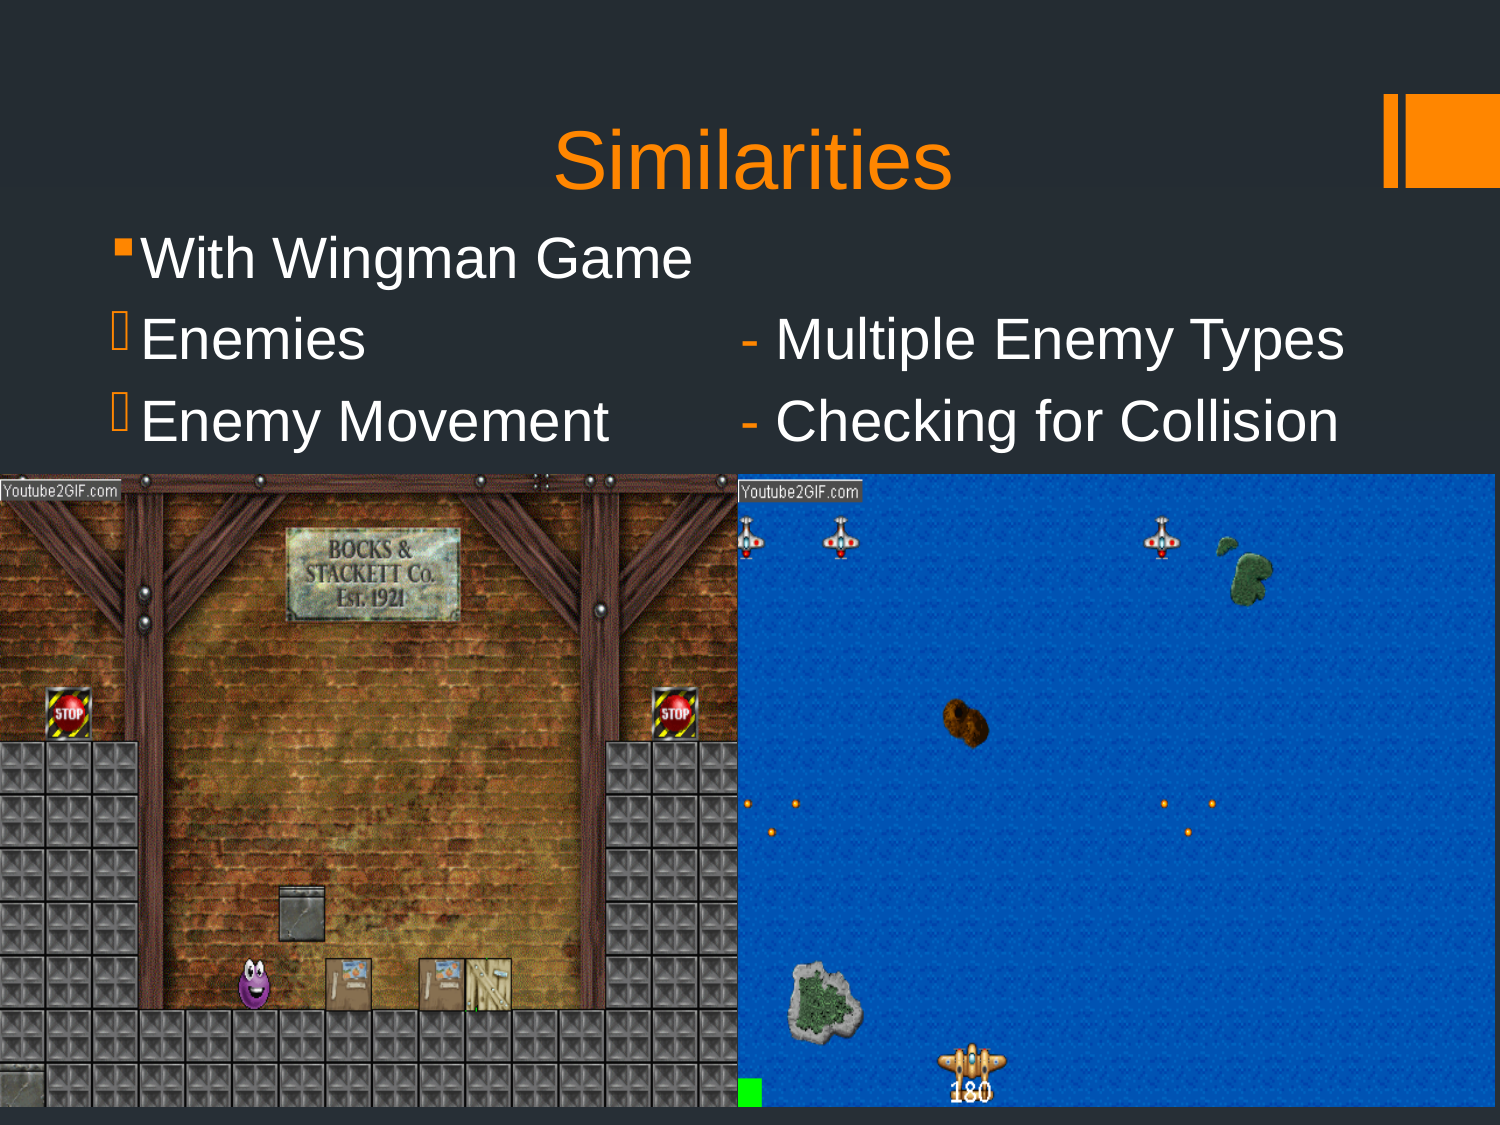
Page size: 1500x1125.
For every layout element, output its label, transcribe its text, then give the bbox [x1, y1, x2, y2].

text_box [736, 473, 1496, 1109]
list With Wingman Game Enemies - Multiple Enemy Types Enemy Movement - Checking for Collision [87, 212, 1388, 473]
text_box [0, 473, 736, 1109]
title Similarities [537, 24, 1500, 215]
